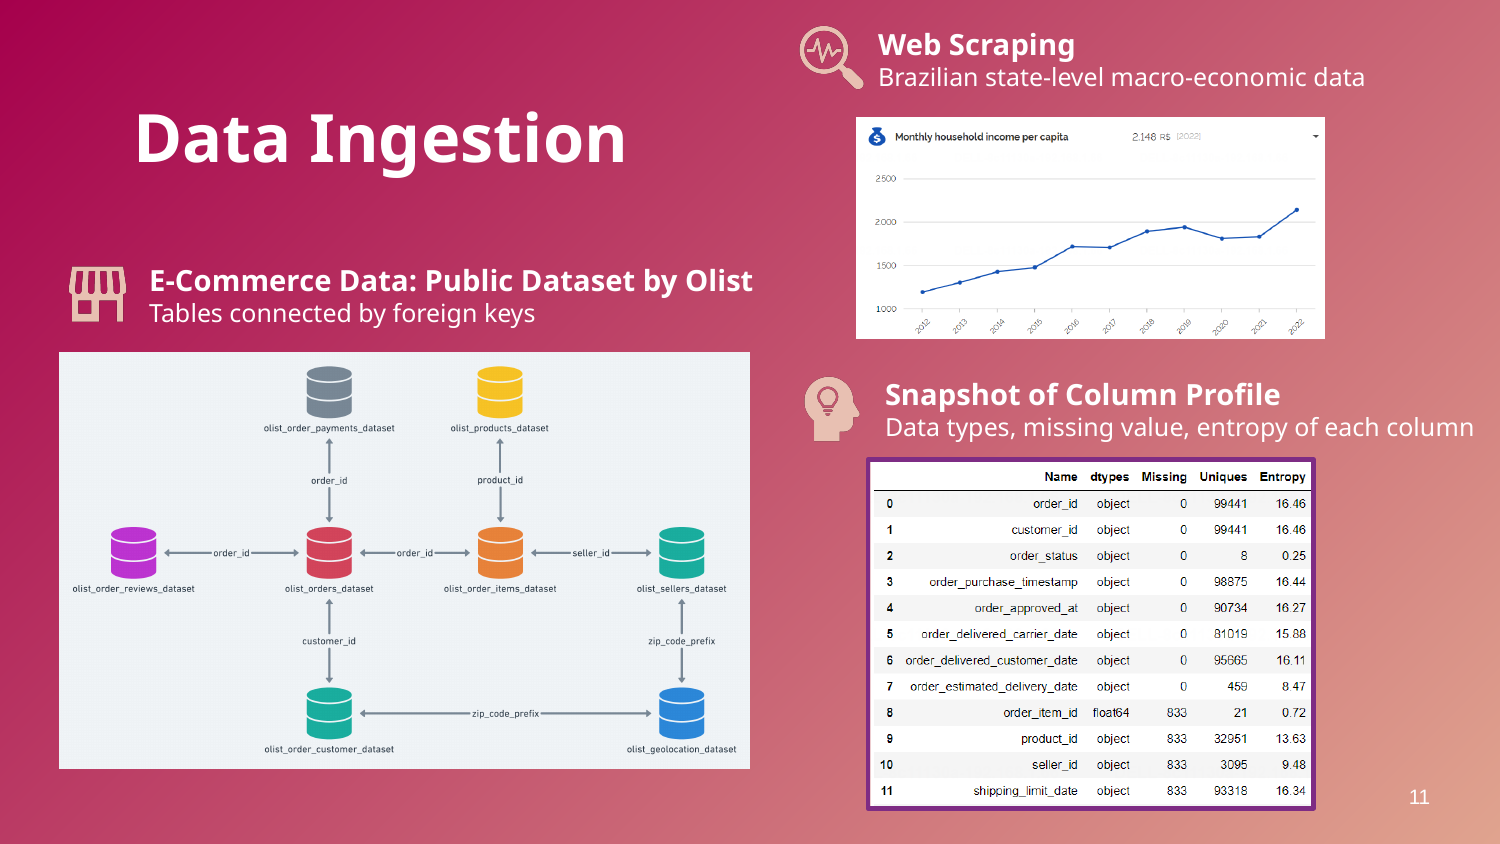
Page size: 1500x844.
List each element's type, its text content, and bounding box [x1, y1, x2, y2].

picture [869, 461, 1312, 807]
picture [793, 18, 871, 97]
picture [793, 371, 871, 450]
text_box Snapshot of Column Profile Data types, missing value, entropy of each column [870, 369, 1500, 449]
text_box E-Commerce Data: Public Dataset by Olist Tables connected by foreign keys [136, 255, 808, 335]
text_box 11 [1317, 776, 1446, 817]
picture [59, 352, 751, 769]
picture [58, 255, 136, 333]
text_box Web Scraping Brazilian state-level macro-economic data [871, 19, 1500, 100]
title Data Ingestion [118, 88, 1382, 183]
picture [856, 117, 1326, 340]
